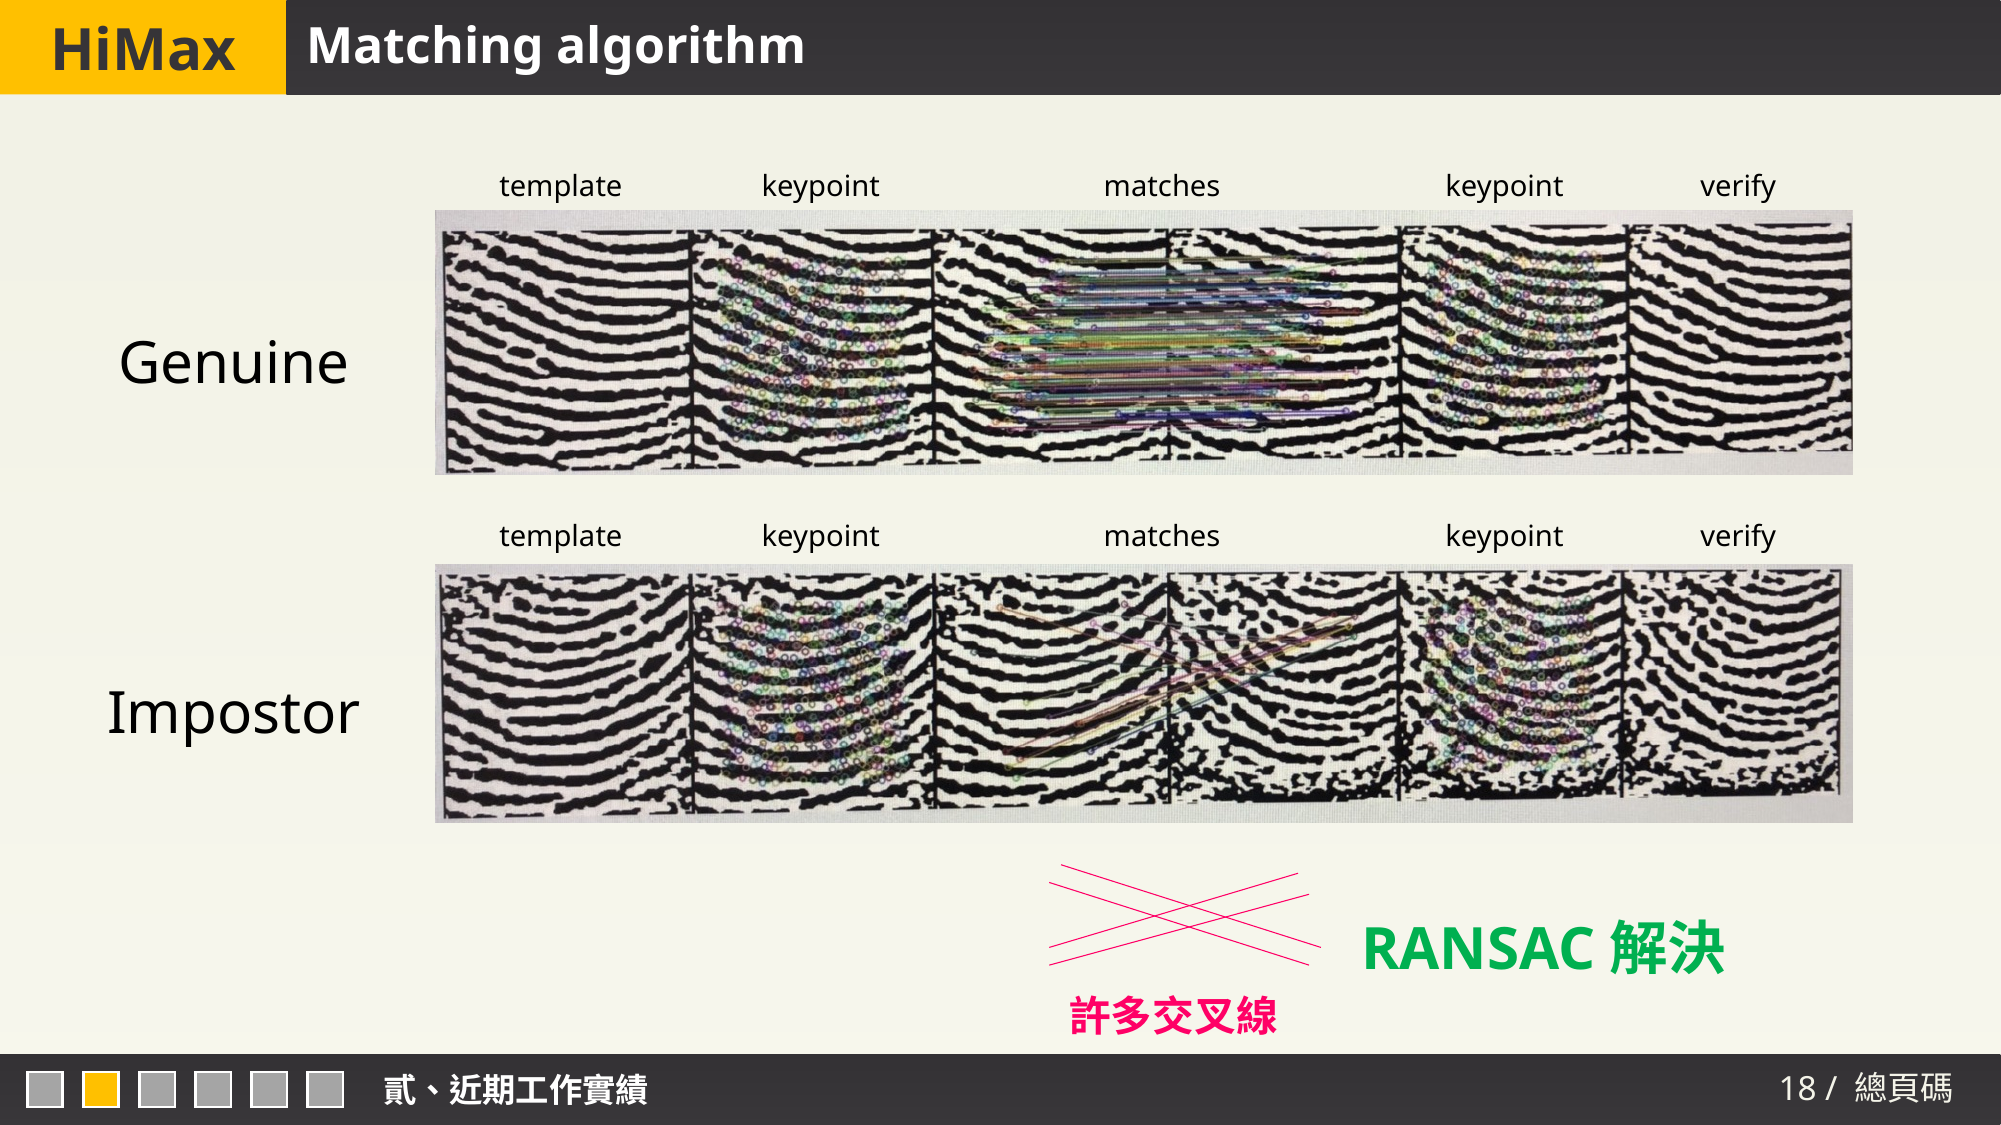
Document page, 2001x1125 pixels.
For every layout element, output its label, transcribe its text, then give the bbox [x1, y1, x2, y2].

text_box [1299, 882, 1309, 894]
text_box keypoint [1430, 510, 1579, 561]
text_box template [484, 159, 638, 210]
text_box template [484, 510, 638, 561]
text_box Impostor [92, 668, 376, 753]
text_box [1049, 894, 1309, 966]
text_box Genuine [103, 317, 365, 403]
picture [435, 564, 1853, 823]
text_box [1049, 873, 1299, 894]
title Matching algorithm [306, 19, 1969, 75]
text_box keypoint [1430, 159, 1579, 210]
text_box keypoint [746, 159, 895, 210]
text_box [1060, 864, 1321, 948]
text_box matches [1088, 510, 1236, 561]
text_box keypoint [746, 510, 895, 561]
text_box verify [1685, 510, 1792, 561]
text_box RANSAC解決 [1346, 903, 1741, 989]
text_box matches [1088, 159, 1236, 210]
picture [435, 210, 1853, 476]
text_box 許多交叉線 [1054, 982, 1293, 1047]
text_box verify [1685, 159, 1792, 210]
